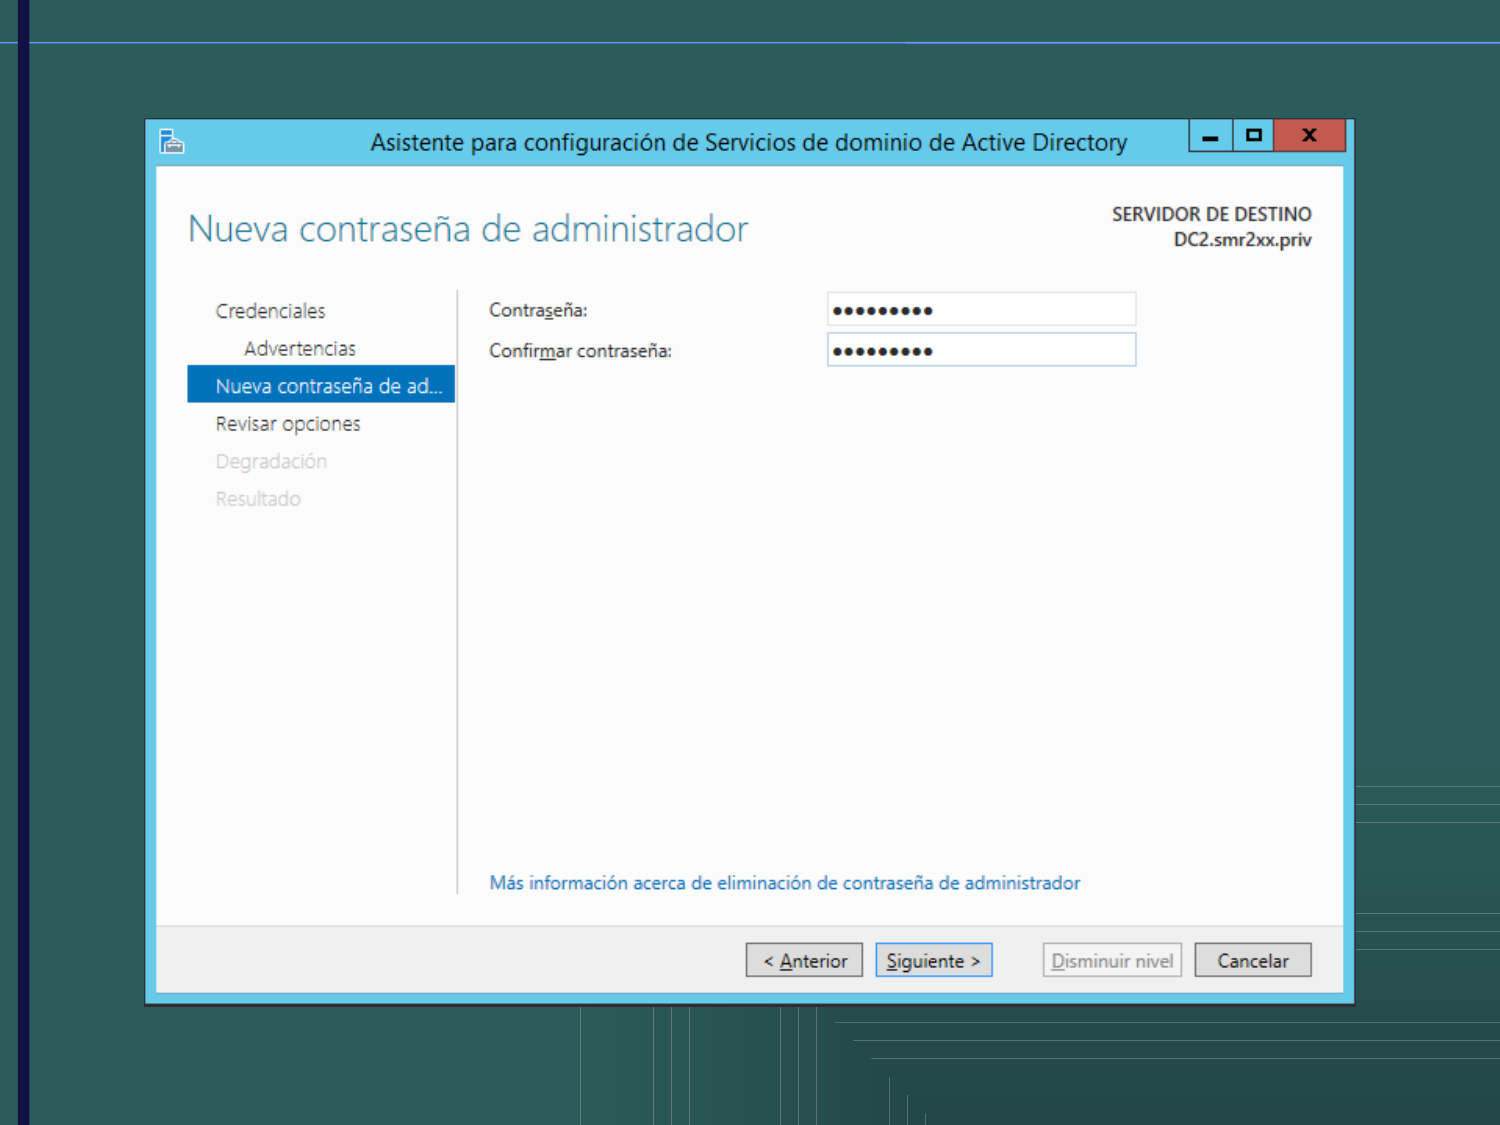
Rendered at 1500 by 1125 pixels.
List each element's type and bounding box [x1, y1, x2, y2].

picture [144, 118, 1356, 1007]
